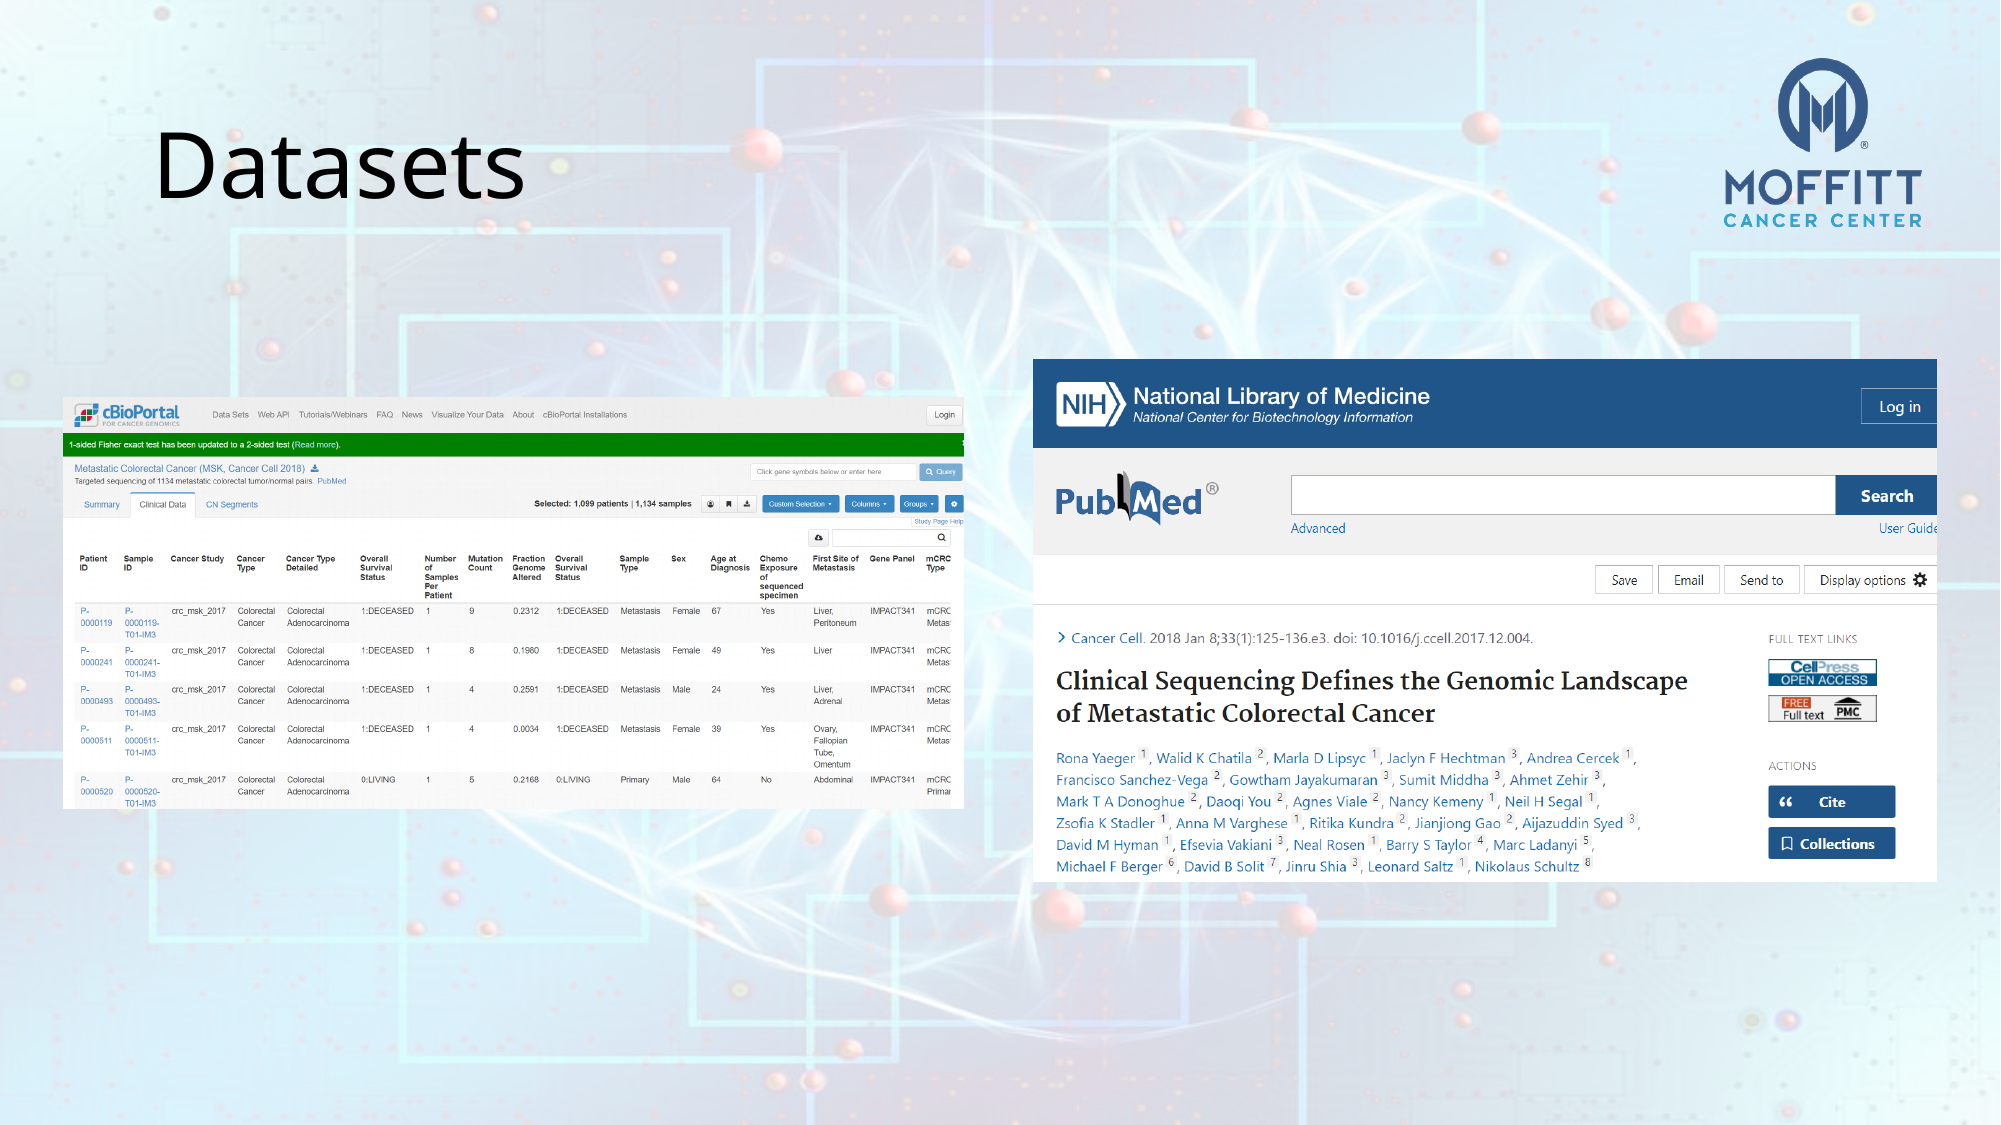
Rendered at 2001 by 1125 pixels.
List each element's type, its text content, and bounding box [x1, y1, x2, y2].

picture [1724, 58, 1922, 227]
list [1033, 359, 1937, 882]
title Datasets [137, 59, 1863, 278]
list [62, 397, 964, 810]
